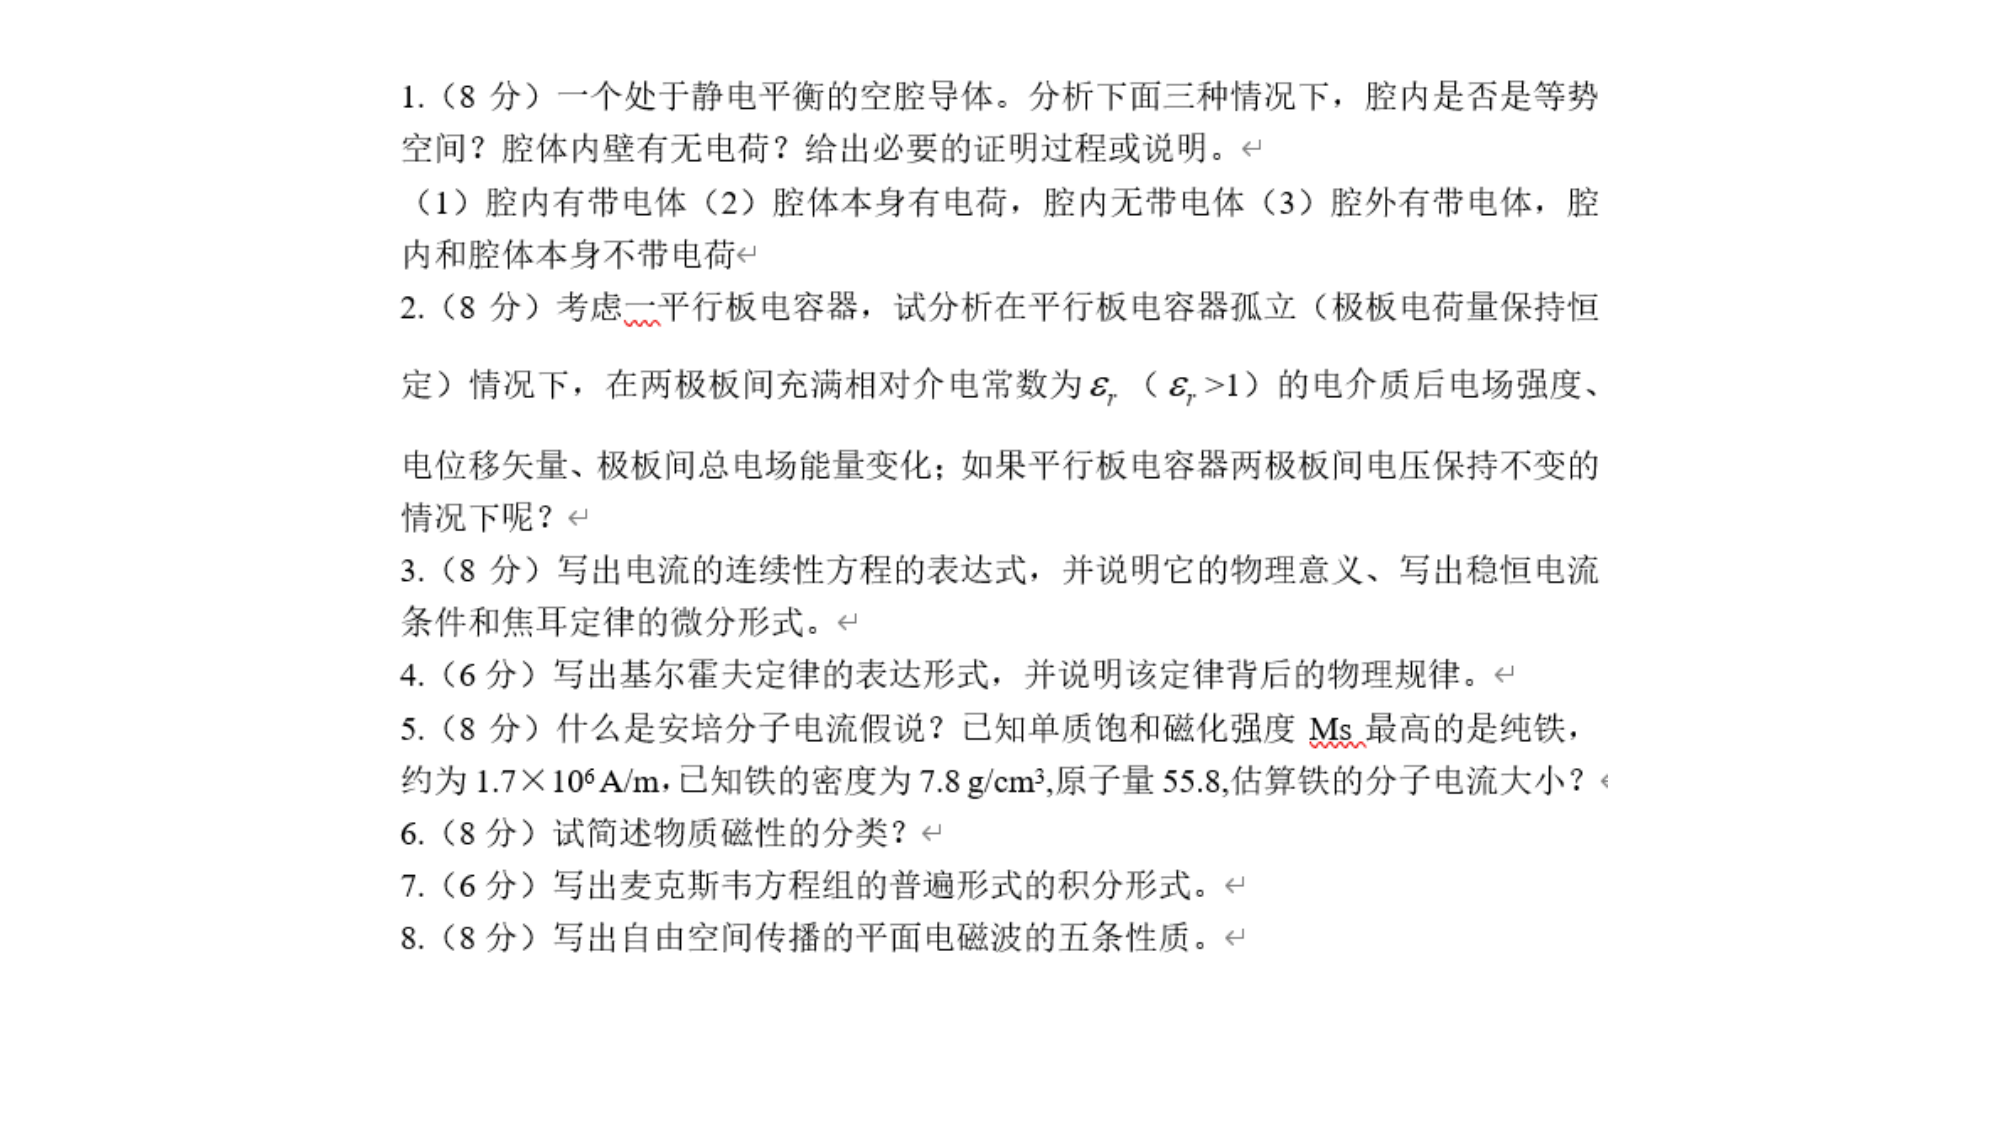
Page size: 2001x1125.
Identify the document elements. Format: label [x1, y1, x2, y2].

picture [392, 59, 1608, 956]
